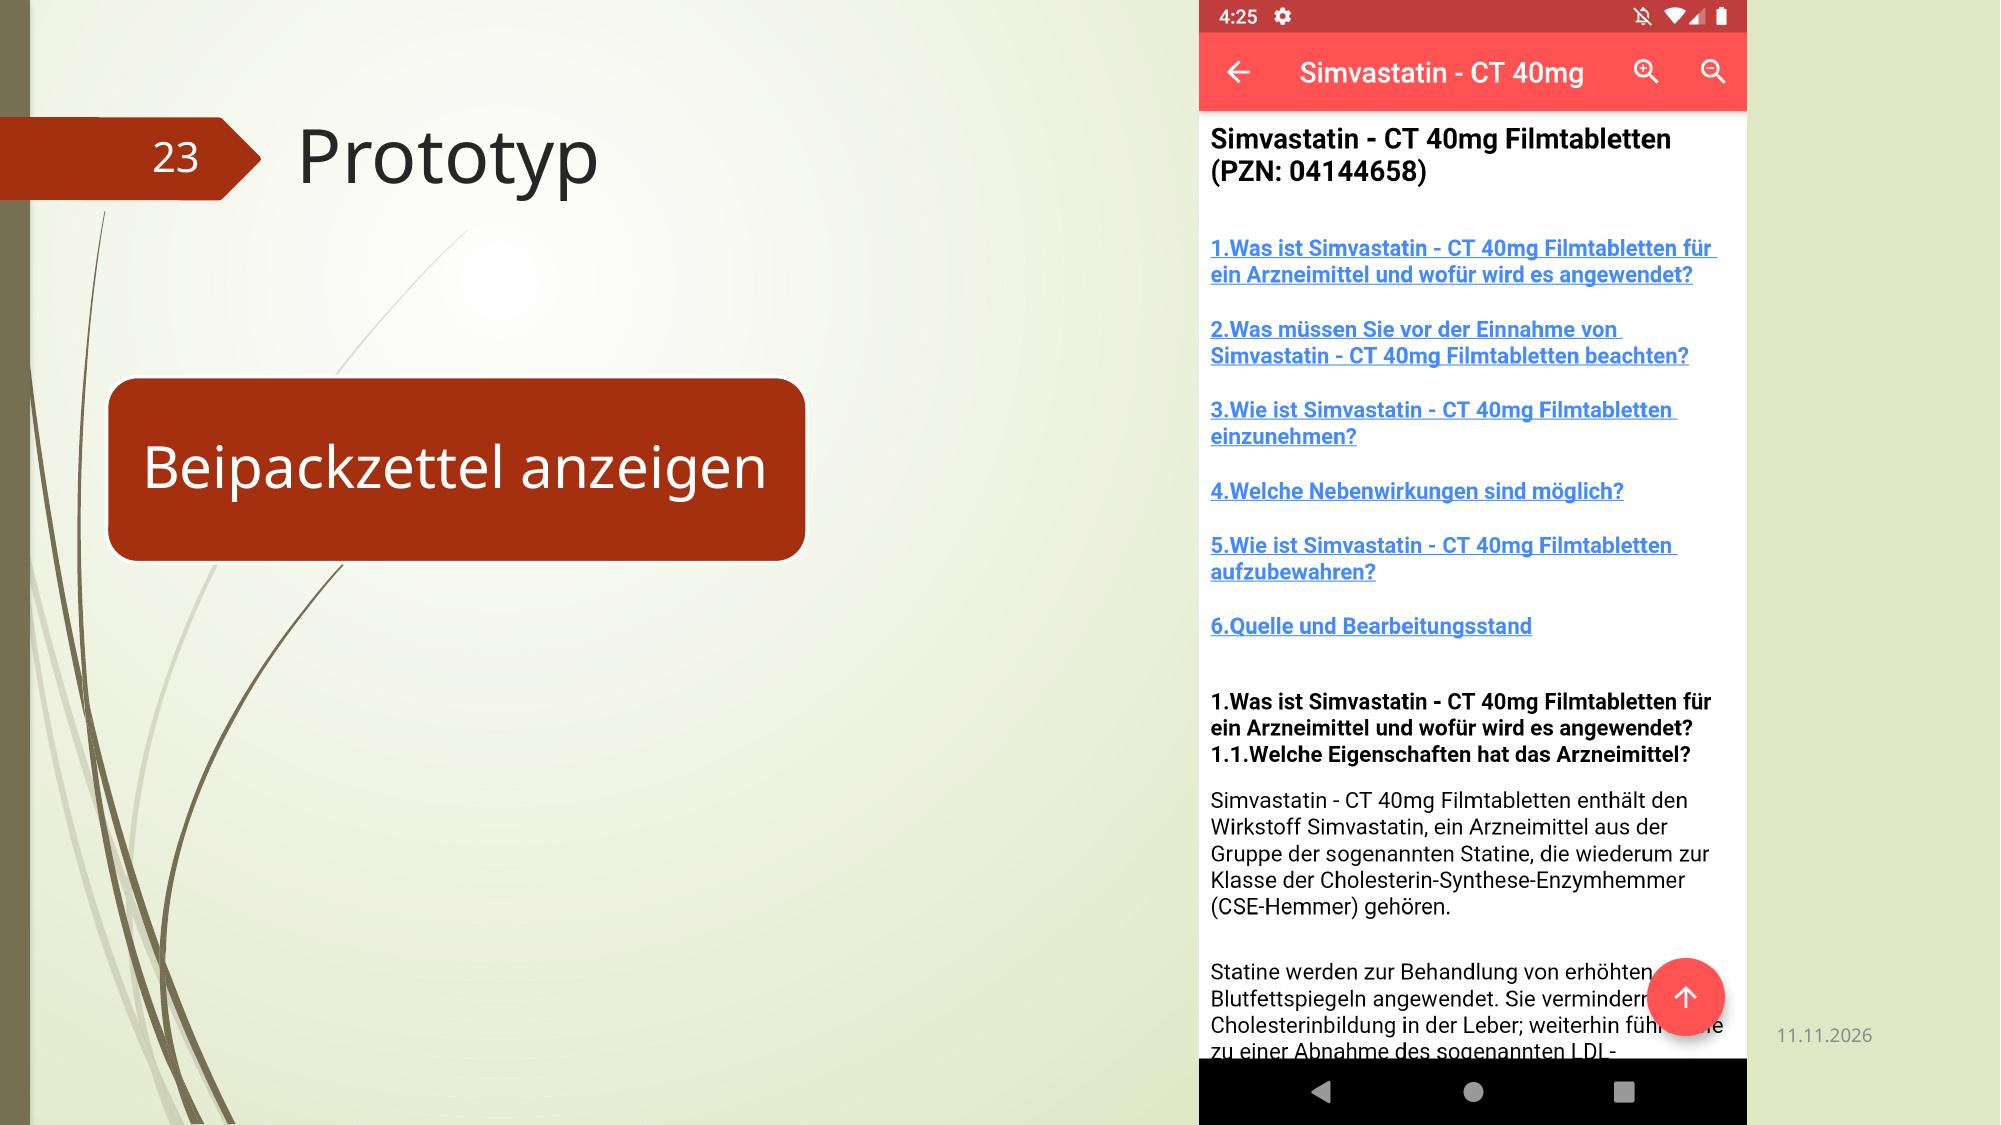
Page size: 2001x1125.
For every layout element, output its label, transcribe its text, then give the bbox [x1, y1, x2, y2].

title Prototyp [281, 101, 881, 308]
picture [1199, 0, 1747, 1125]
slide_number 23 [87, 129, 216, 190]
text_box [106, 349, 808, 967]
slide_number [1751, 1005, 1888, 1067]
